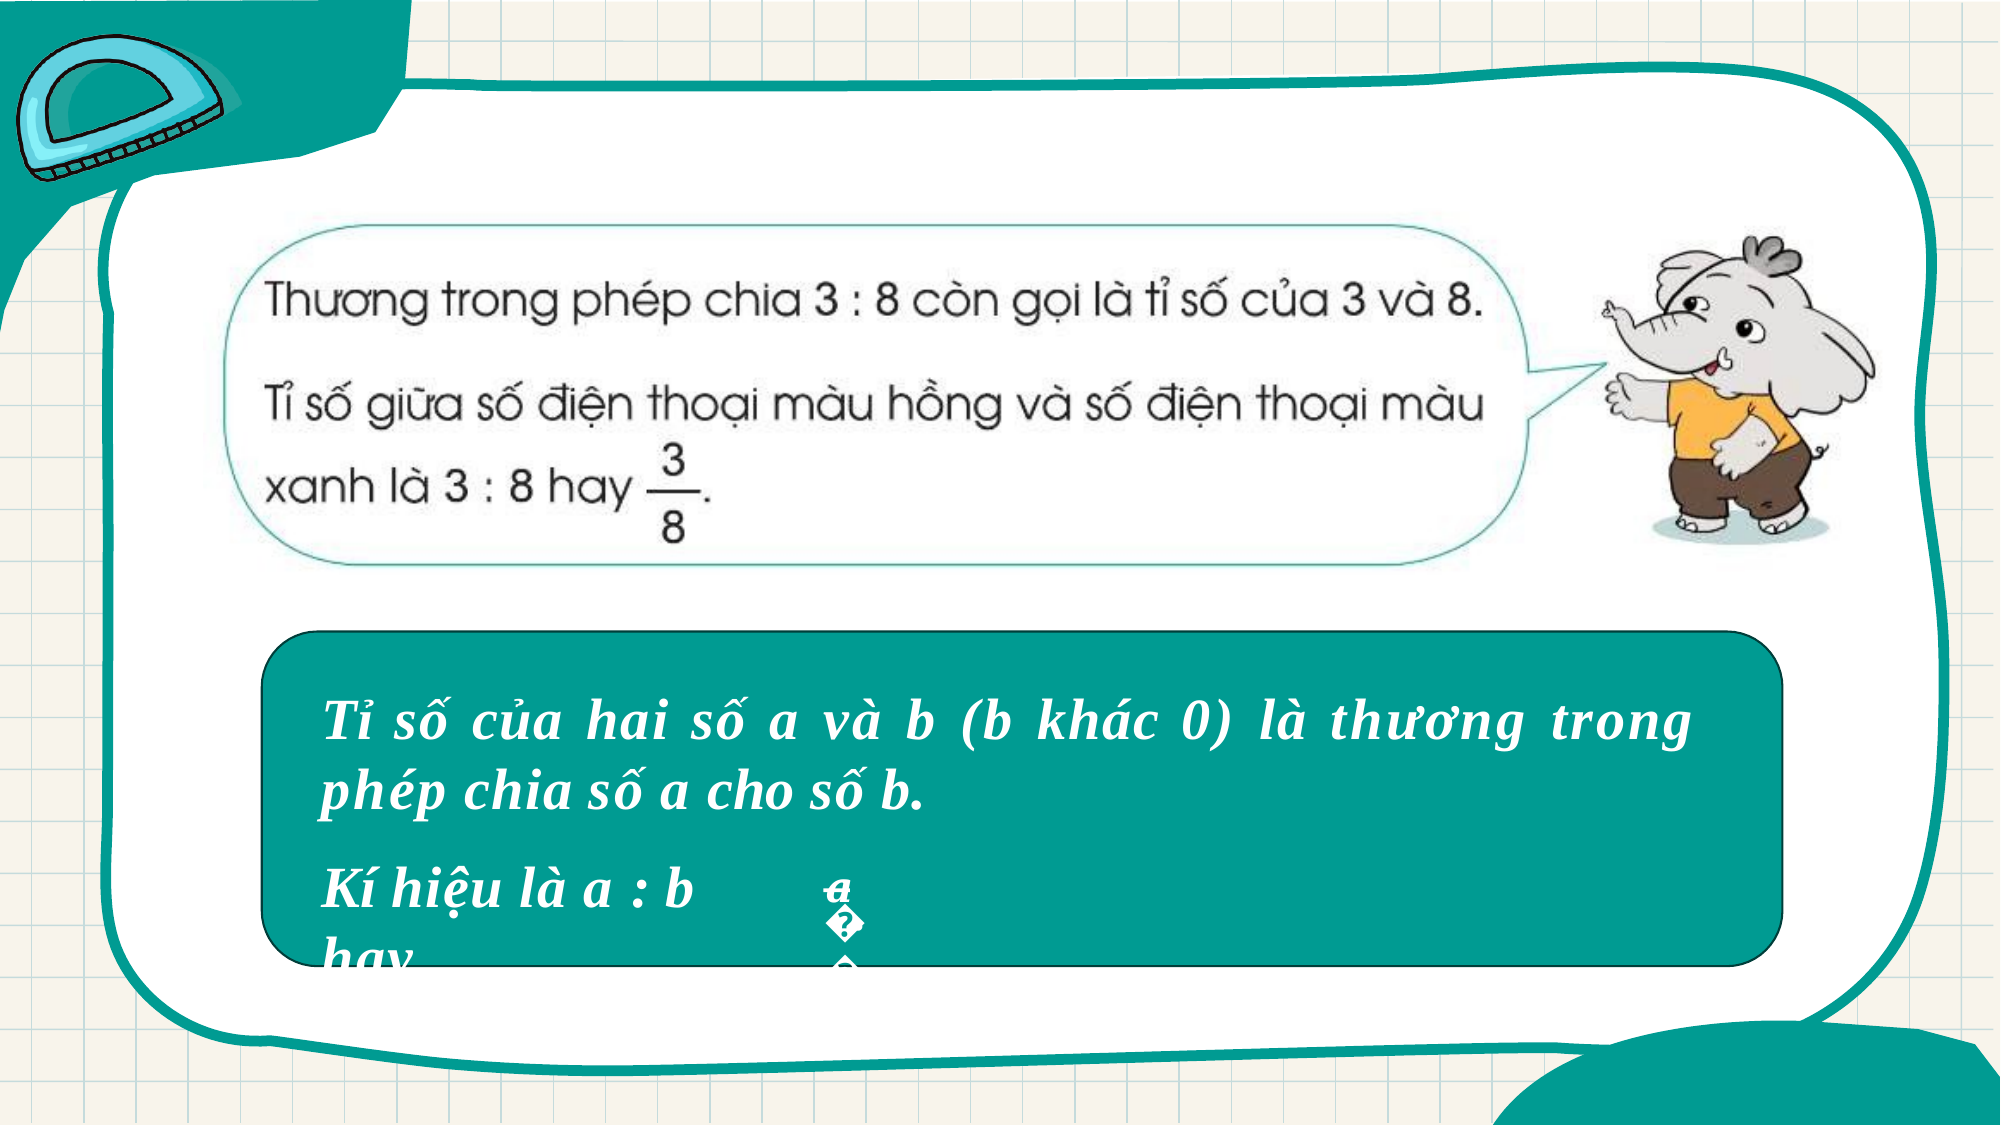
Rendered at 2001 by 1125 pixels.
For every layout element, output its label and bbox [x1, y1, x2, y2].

text_box [0, 0, 2000, 1125]
